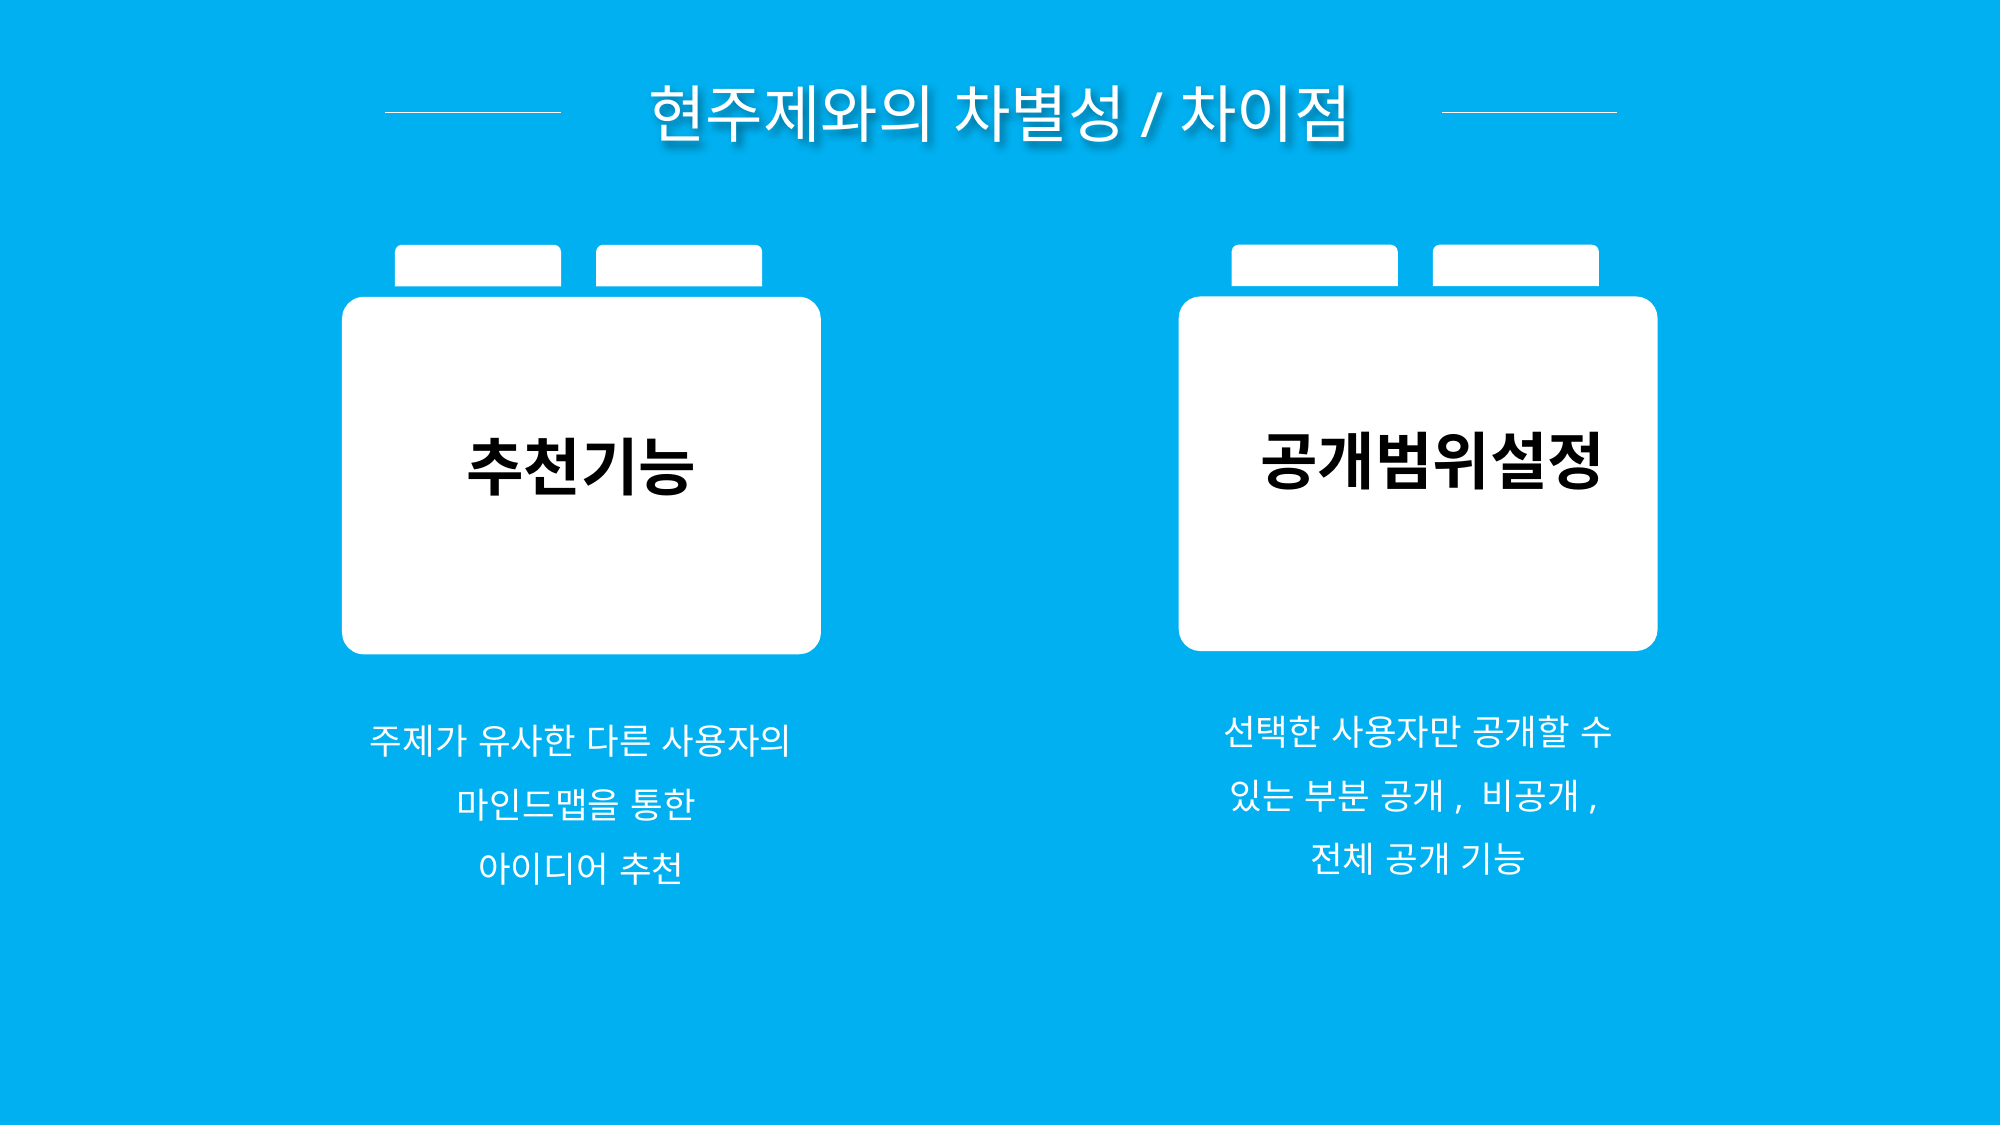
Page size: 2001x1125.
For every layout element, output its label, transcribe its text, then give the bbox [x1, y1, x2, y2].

text_box 주제가 유사한 다른 사용자의 마인드맵을 통한 아이디어 추천 [341, 690, 821, 897]
text_box 선택한 사용자만 공개할 수 있는 부분 공개, 비공개, 전체 공개 기능 [1179, 681, 1658, 888]
text_box 현주제와의 차별성/차이점 [0, 67, 2000, 158]
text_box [1178, 244, 1658, 652]
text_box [341, 244, 821, 655]
